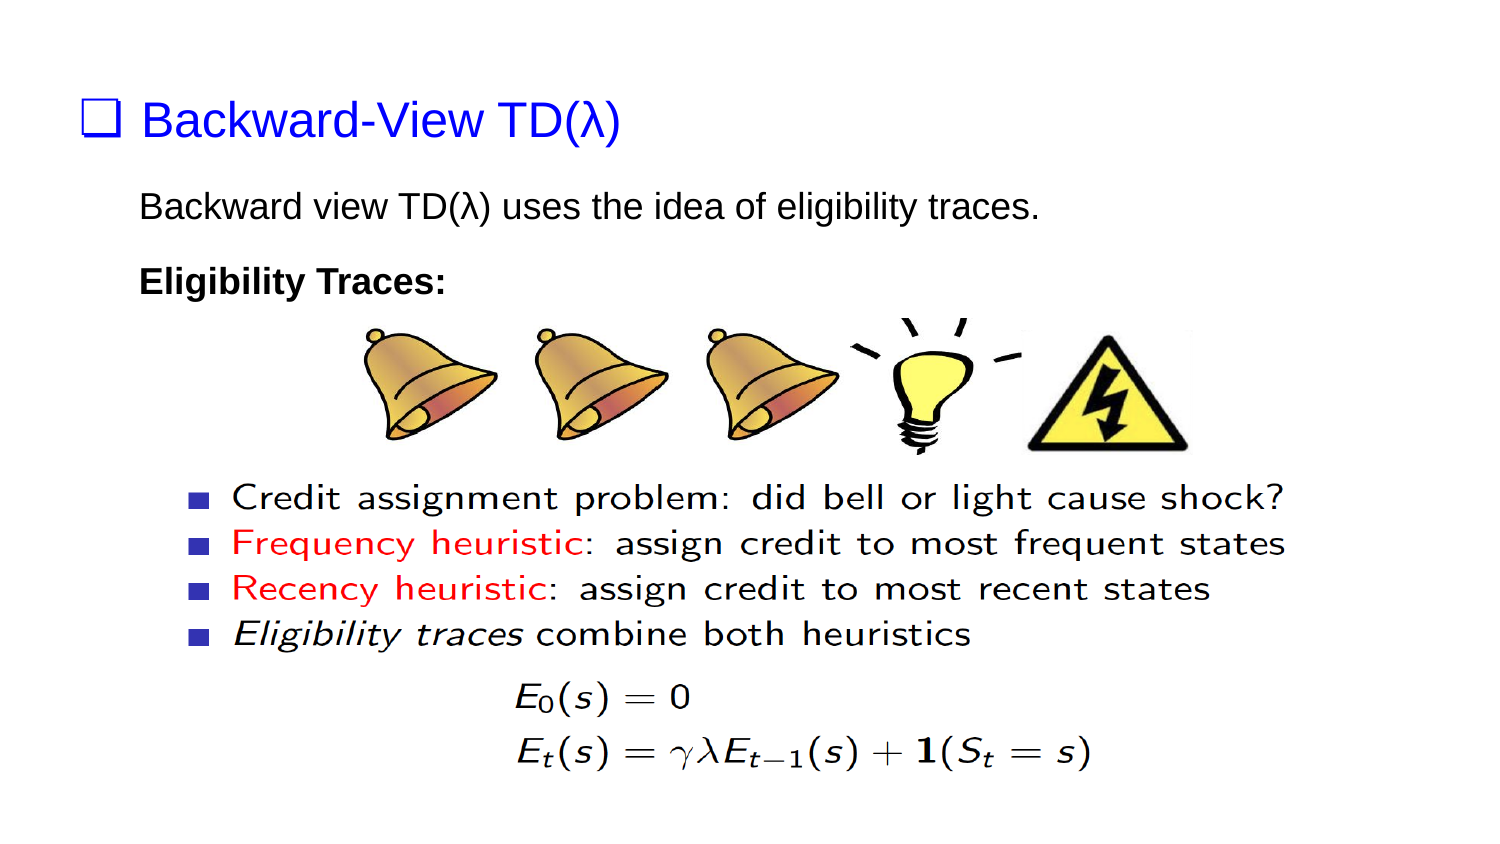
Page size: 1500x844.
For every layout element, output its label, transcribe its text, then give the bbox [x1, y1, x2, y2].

text_box Backward view TD(λ) uses the idea of eligibility traces. [123, 166, 1174, 241]
title Backward-View TD(λ) [51, 72, 1449, 167]
picture [158, 317, 1302, 782]
text_box Eligibility Traces: [123, 241, 1174, 306]
